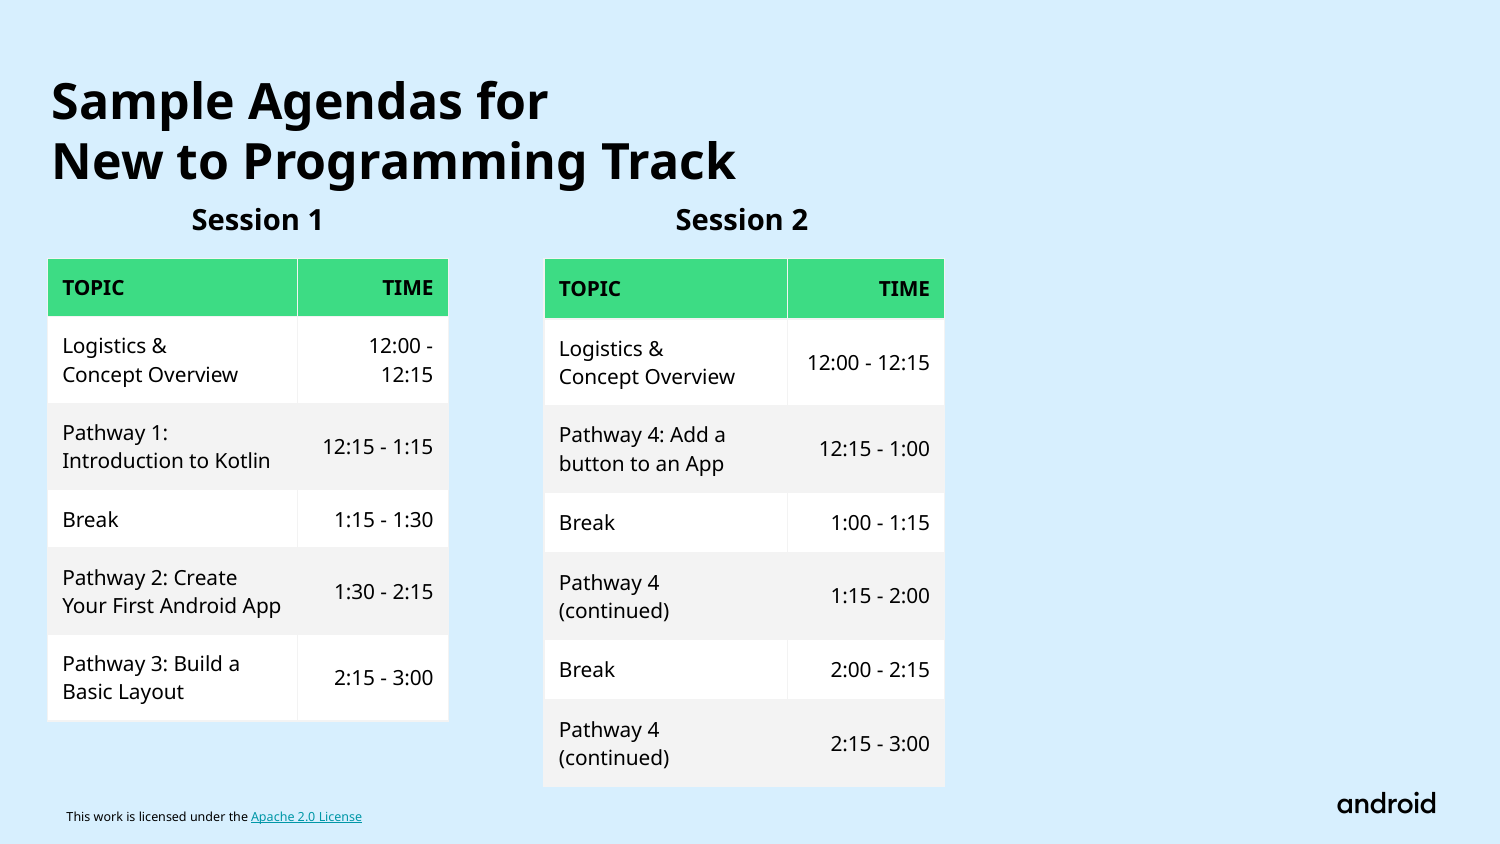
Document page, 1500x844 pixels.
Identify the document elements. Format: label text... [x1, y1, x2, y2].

table_cell 12:00 - 12:15 [788, 320, 944, 405]
table_header TOPIC [545, 259, 787, 318]
title Session 1 [57, 186, 459, 239]
table_cell Break [48, 490, 297, 547]
title Session 2 [541, 186, 943, 239]
table_cell Pathway 3: Build a Basic Layout [48, 635, 297, 720]
table_cell 2:00 - 2:15 [788, 640, 944, 699]
table_cell 12:15 - 1:15 [298, 404, 448, 489]
title Sample Agendas for New to Programming Track [36, 54, 1500, 175]
picture [1334, 788, 1438, 817]
table_cell 12:15 - 1:00 [788, 406, 944, 491]
table_header TIME [298, 259, 448, 316]
table_cell Logistics & Concept Overview [48, 317, 297, 403]
table_cell Logistics & Concept Overview [545, 320, 787, 405]
table_cell 2:15 - 3:00 [788, 701, 944, 786]
table_cell 1:15 - 1:30 [298, 490, 448, 547]
table_cell Pathway 1: Introduction to Kotlin [48, 404, 297, 489]
table_cell Pathway 4 (continued) [545, 701, 787, 786]
table_cell Pathway 2: Create Your First Android App [48, 549, 297, 634]
table_cell 1:30 - 2:15 [298, 549, 448, 634]
table_cell Break [545, 493, 787, 552]
table_cell 2:15 - 3:00 [298, 635, 448, 720]
table_cell Pathway 4 (continued) [545, 553, 787, 638]
table_header TIME [788, 259, 944, 318]
table_cell Pathway 4: Add a button to an App [545, 406, 787, 491]
table_cell 1:00 - 1:15 [788, 493, 944, 552]
table_cell 1:15 - 2:00 [788, 553, 944, 638]
table_header TOPIC [48, 259, 297, 316]
table_cell Break [545, 640, 787, 699]
table_cell 12:00 - 12:15 [298, 317, 448, 403]
